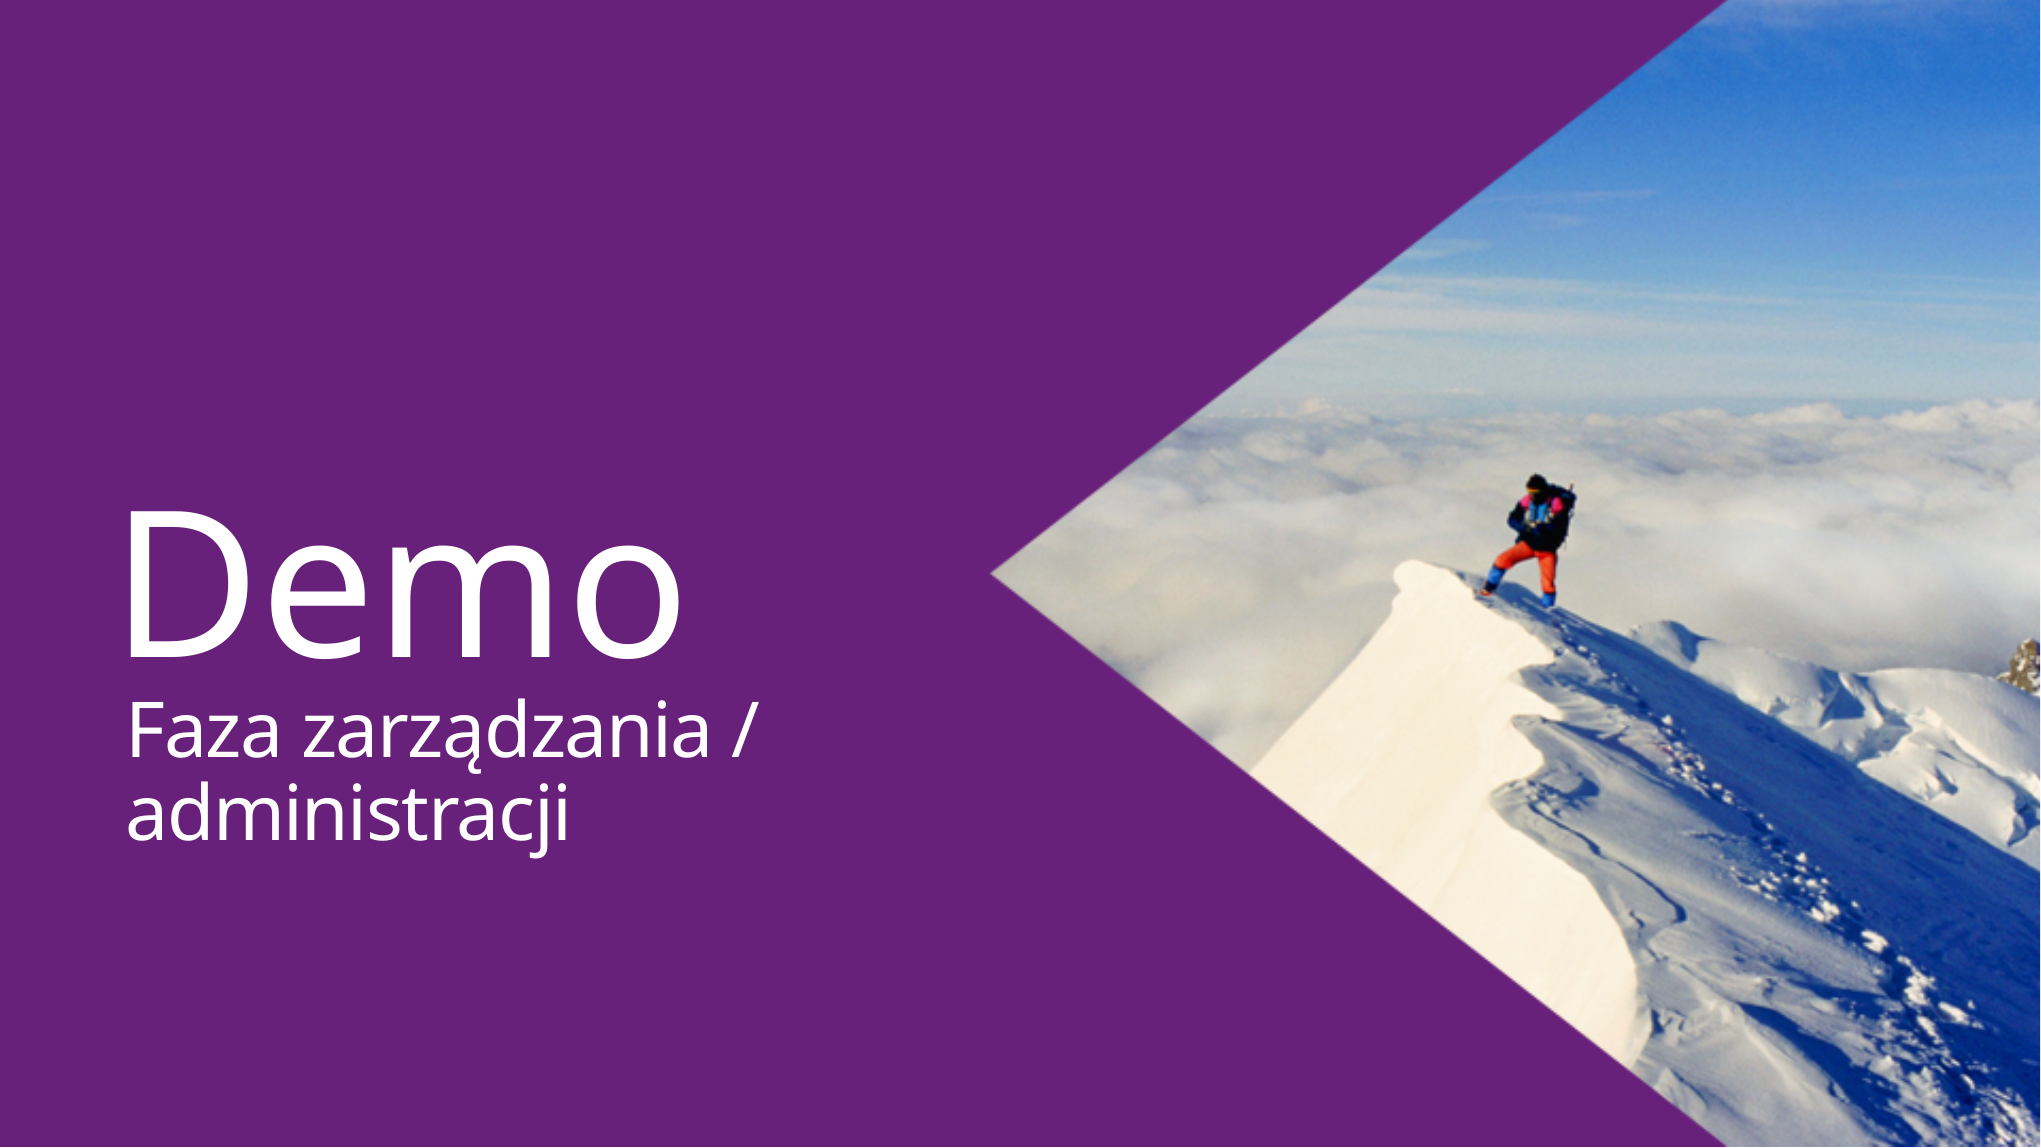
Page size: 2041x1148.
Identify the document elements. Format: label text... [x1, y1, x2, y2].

text_box Faza zarządzania / administracji [110, 682, 1131, 865]
list Demo [87, 465, 1020, 689]
picture [0, 0, 2041, 1147]
